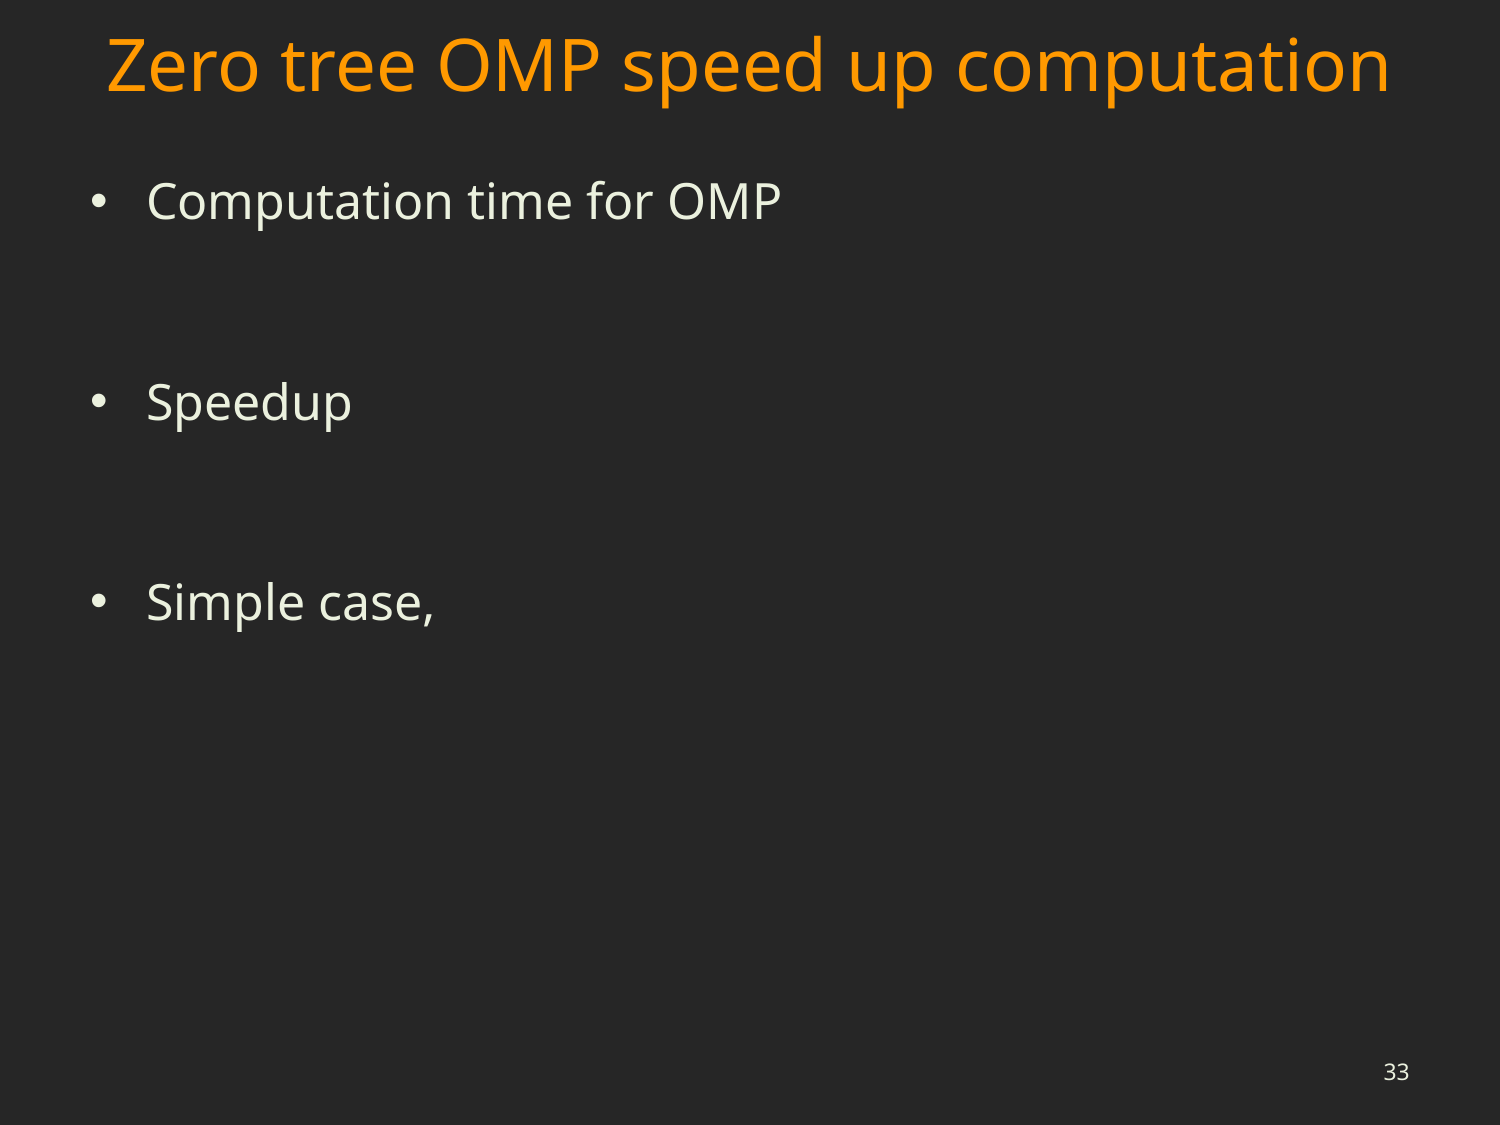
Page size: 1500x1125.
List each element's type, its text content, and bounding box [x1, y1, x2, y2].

title Zero tree OMP speed up computation [75, 0, 1425, 125]
slide_number 33 [1074, 1042, 1425, 1103]
